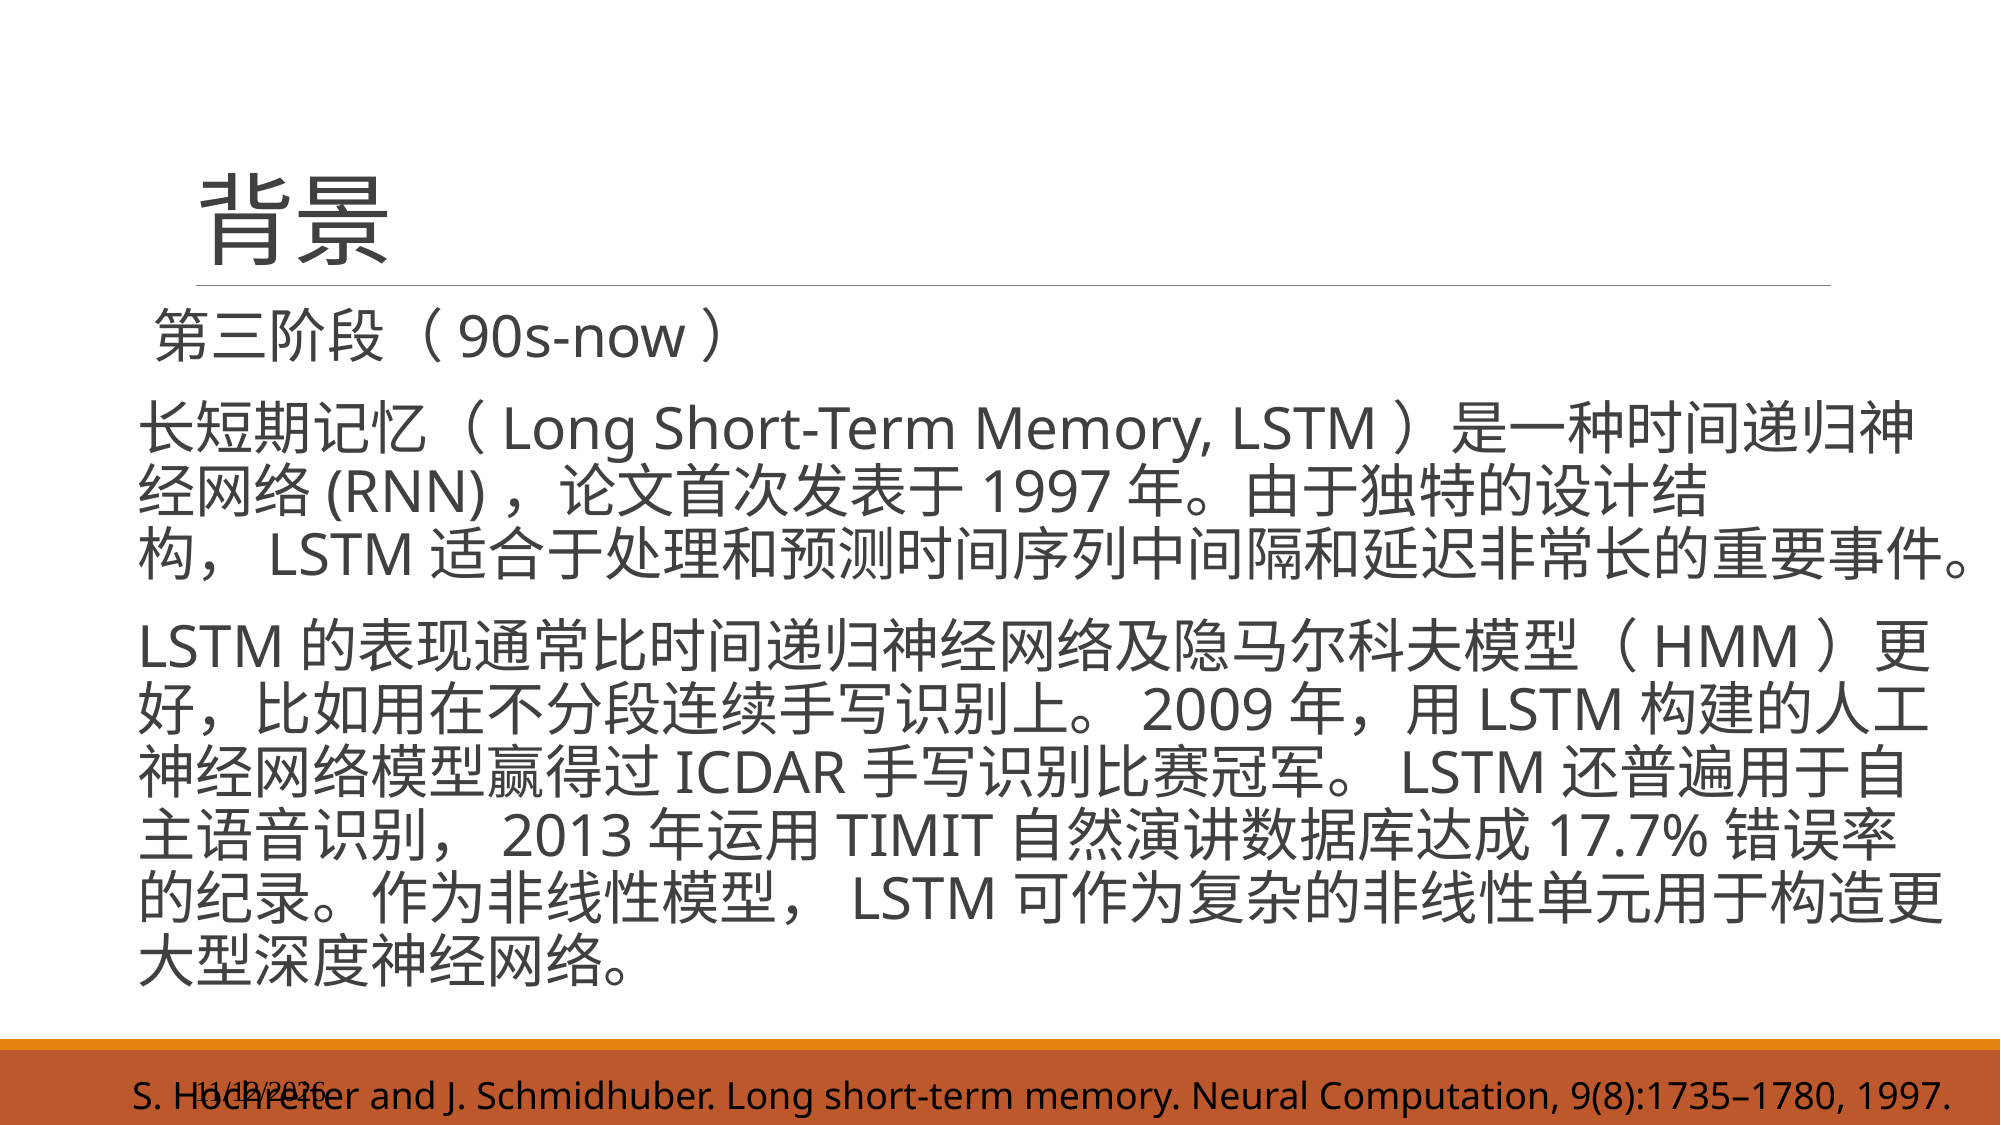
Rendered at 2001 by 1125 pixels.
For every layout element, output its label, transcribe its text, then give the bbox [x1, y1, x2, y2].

slide_number [1624, 1059, 1840, 1120]
slide_number [180, 1059, 586, 1120]
text_box S. Hochreiter and J. Schmidhuber. Long short-term memory. Neural Computation, 9(8):1735–1780, 1997. [117, 1064, 1969, 1125]
title 背景 [180, 47, 1830, 285]
list 第三阶段（90s-now） 长短期记忆（Long Short-Term Memory, LSTM）是一种时间递归神经网络(RNN)，论文首次发表于1997年。由于独特的设计结构，LSTM适合于处理和预测时间序列中间隔和延迟非常长的重要事件。 LSTM的表现通常比时间递归神经网络及隐马尔科夫模型（HMM）更好，比如用在不分段连续手写识别上。2009年，用LSTM构建的人工神经网络模型赢得过ICDAR手写识别比赛冠军。LSTM还普遍用于自主语音识别，2013年运用TIMIT自然演讲数据库达成17.7%错误率的纪录。作为非线性模型，LSTM可作为复杂的非线性单元用于构造更大型深度神经网络。 [137, 299, 1948, 1014]
